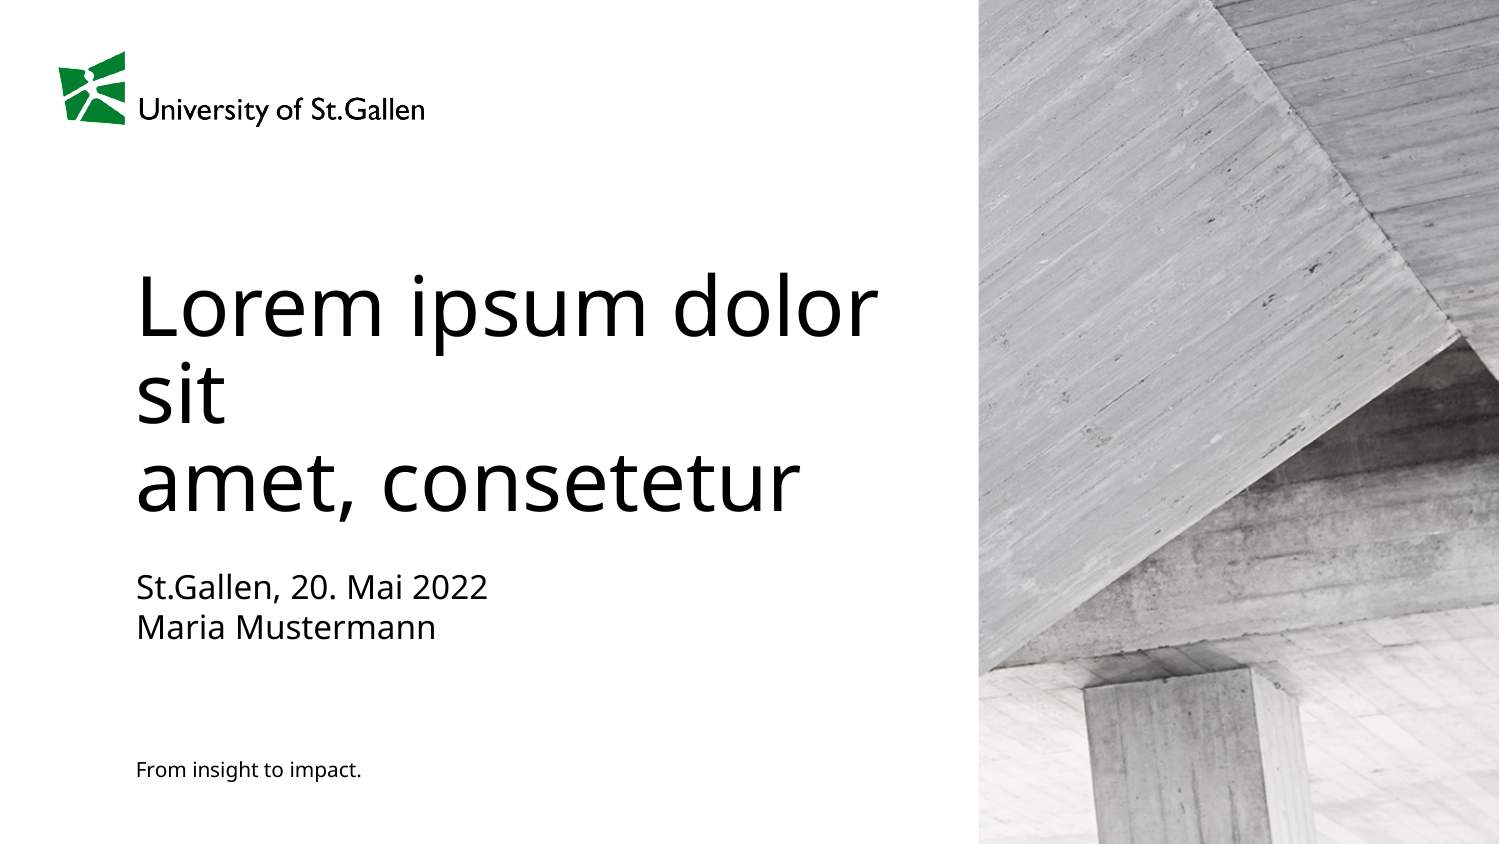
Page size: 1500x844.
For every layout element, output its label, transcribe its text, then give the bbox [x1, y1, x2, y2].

title Lorem ipsum dolor sit amet, consetetur [135, 209, 918, 529]
picture [58, 51, 424, 127]
picture [978, 0, 1500, 844]
list St.Gallen, 20. Mai 2022 Maria Mustermann [136, 566, 635, 735]
